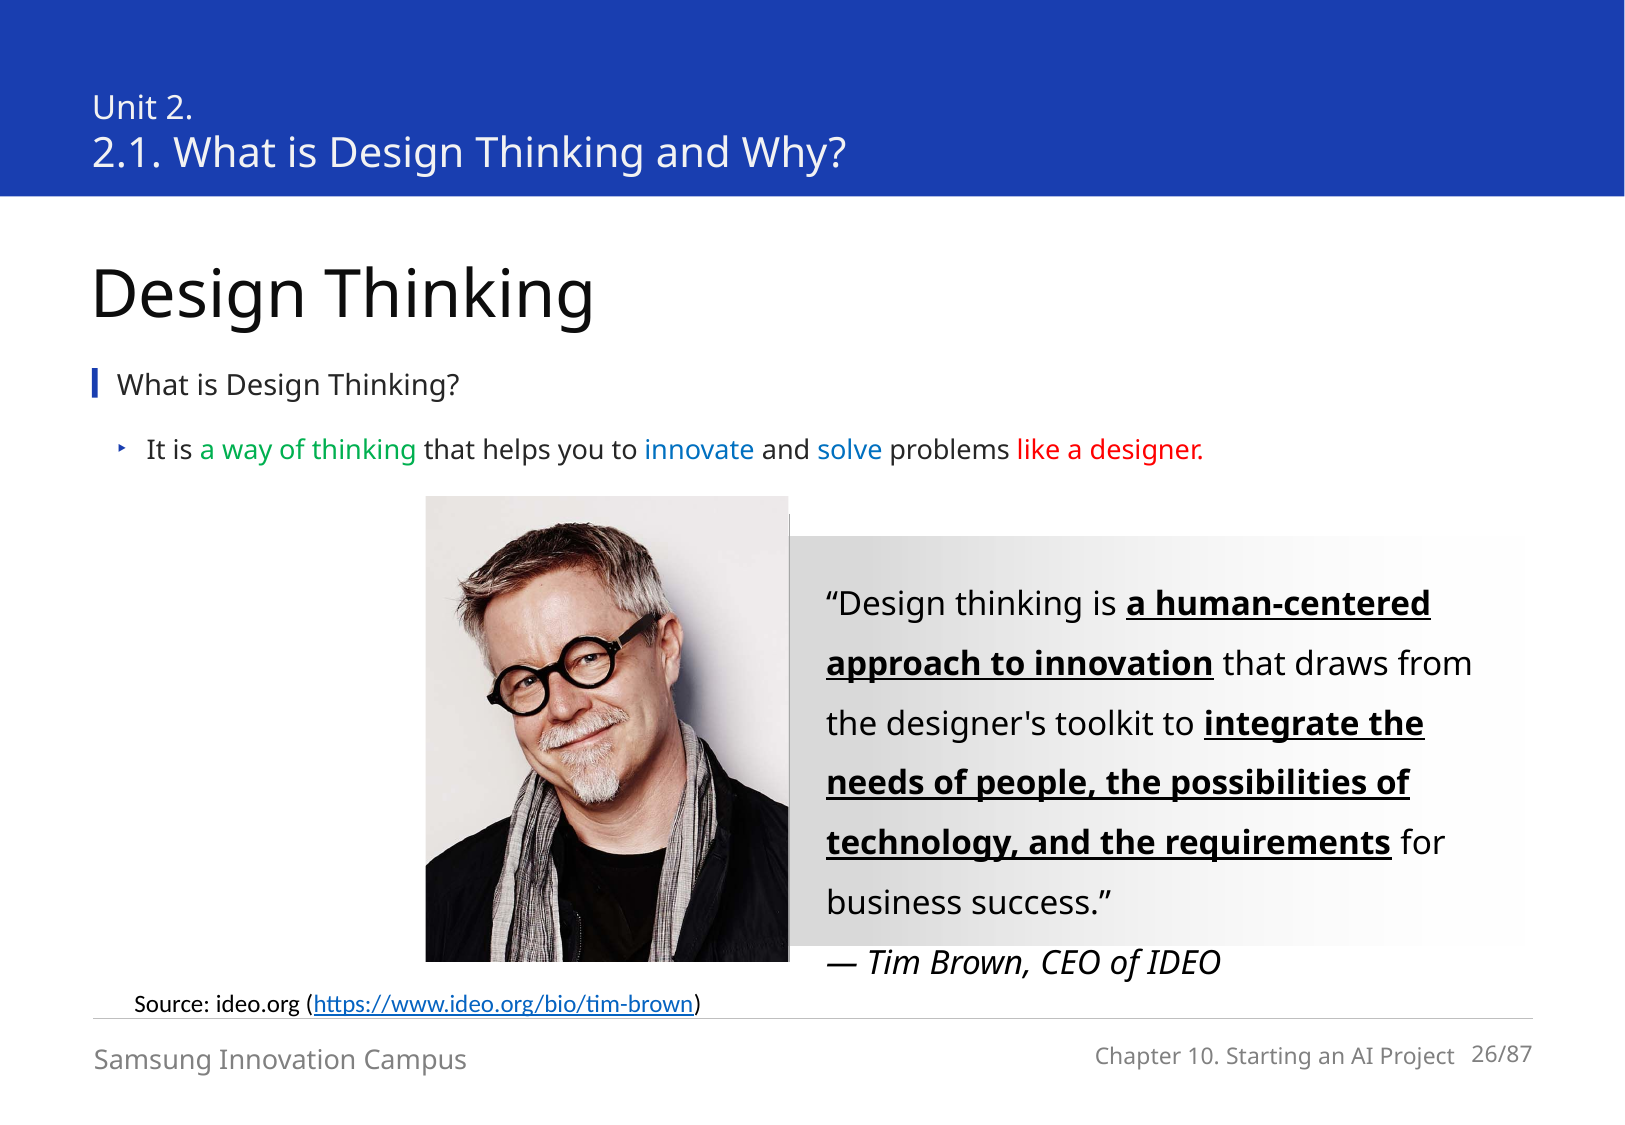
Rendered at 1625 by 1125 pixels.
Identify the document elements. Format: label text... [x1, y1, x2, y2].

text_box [91, 366, 1533, 402]
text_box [425, 496, 1533, 962]
text_box Design Thinking [89, 250, 1534, 332]
text_box Source: ideo.org (https://www.ideo.org/bio/tim-brown) [119, 980, 717, 1025]
text_box It is a way of thinking that helps you to innovate and solve problems like a designer. [116, 419, 1533, 478]
text_box Unit 2. 2.1. What is Design Thinking and Why? [91, 85, 1048, 177]
